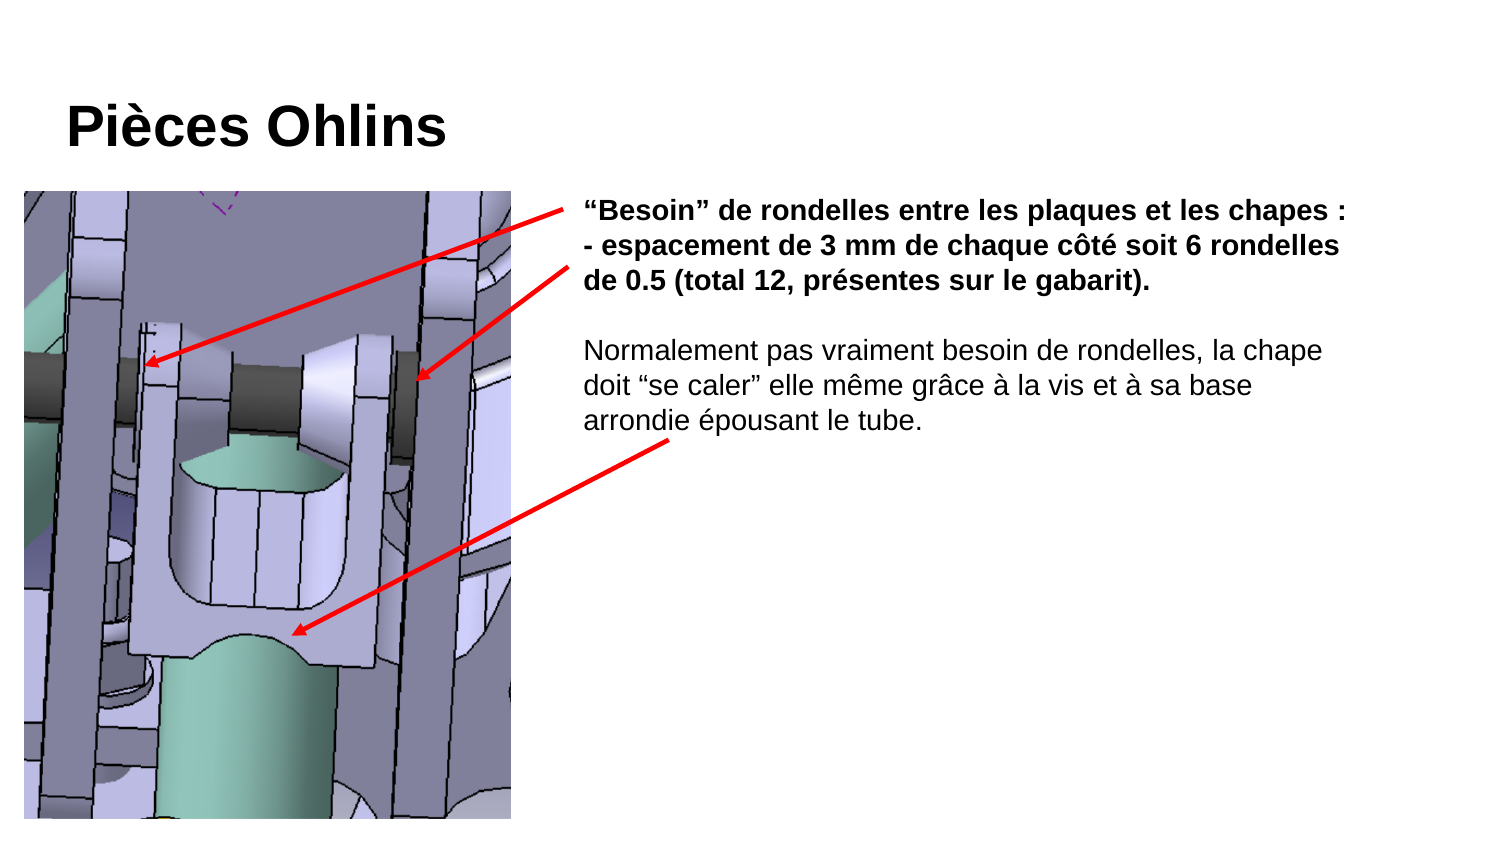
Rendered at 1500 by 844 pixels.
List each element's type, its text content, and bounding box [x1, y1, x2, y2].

text_box “Besoin” de rondelles entre les plaques et les chapes : - espacement de 3 mm de chaque côté soit 6 rondelles de 0.5 (total 12, présentes sur le gabarit). Normalement pas vraiment besoin de rondelles, la chape doit “se caler” elle même grâce à la vis et à sa base arrondie épousant le tube. [568, 176, 1379, 573]
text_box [143, 208, 564, 367]
picture [24, 191, 511, 819]
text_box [415, 266, 569, 382]
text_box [291, 439, 669, 636]
title Pièces Ohlins [51, 72, 1449, 167]
